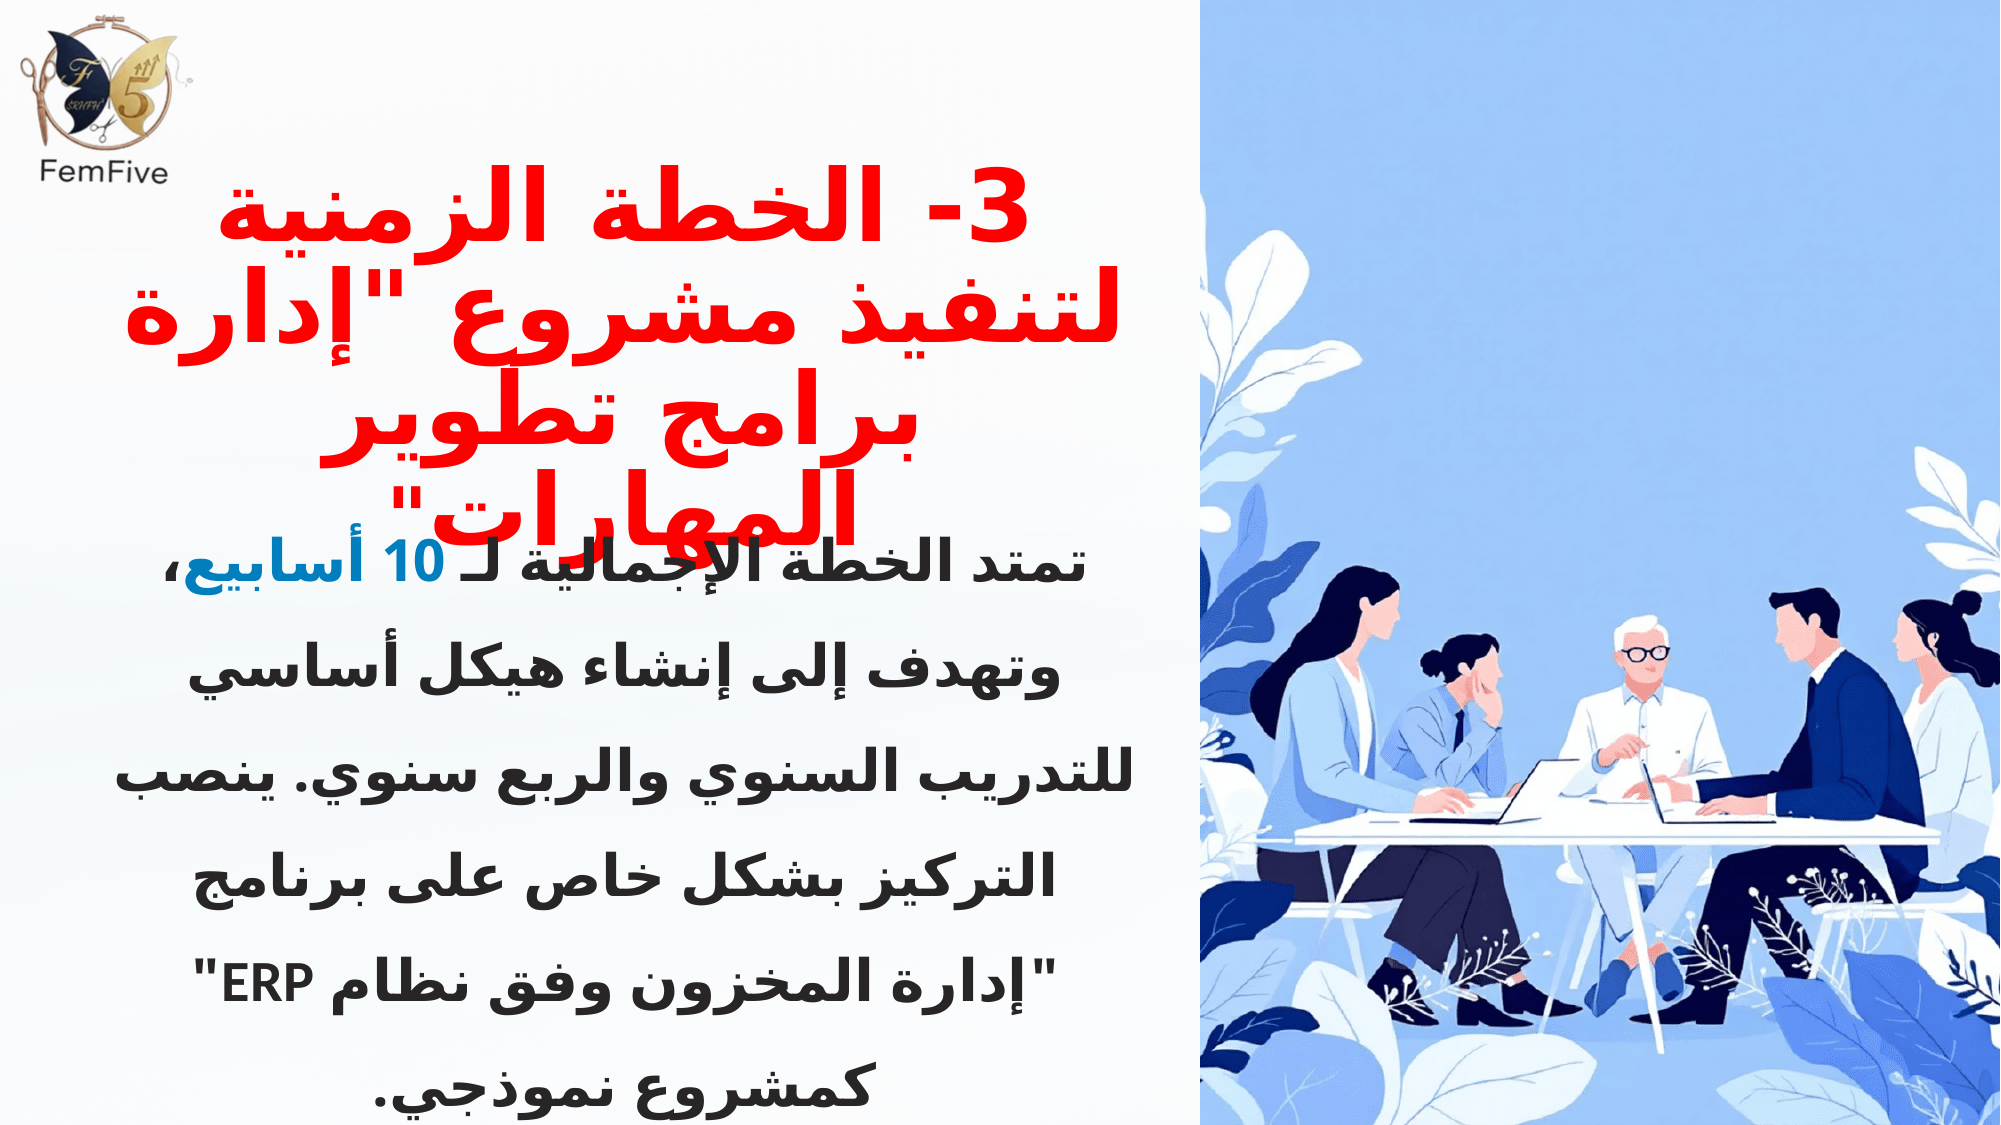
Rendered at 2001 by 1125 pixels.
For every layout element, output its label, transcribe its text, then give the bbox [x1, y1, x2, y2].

text_box 3- الخطة الزمنية لتنفيذ مشروع "إدارة برامج تطوير المهارات" [108, 159, 1142, 363]
text_box تمتد الخطة الإجمالية لـ 10 أسابيع، وتهدف إلى إنشاء هيكل أساسي للتدريب السنوي والربع سنوي. ينصب التركيز بشكل خاص على برنامج "إدارة المخزون وفق نظام ERP" كمشروع نموذجي. [108, 488, 1142, 637]
picture [1199, 0, 2000, 1125]
picture [0, 0, 228, 212]
